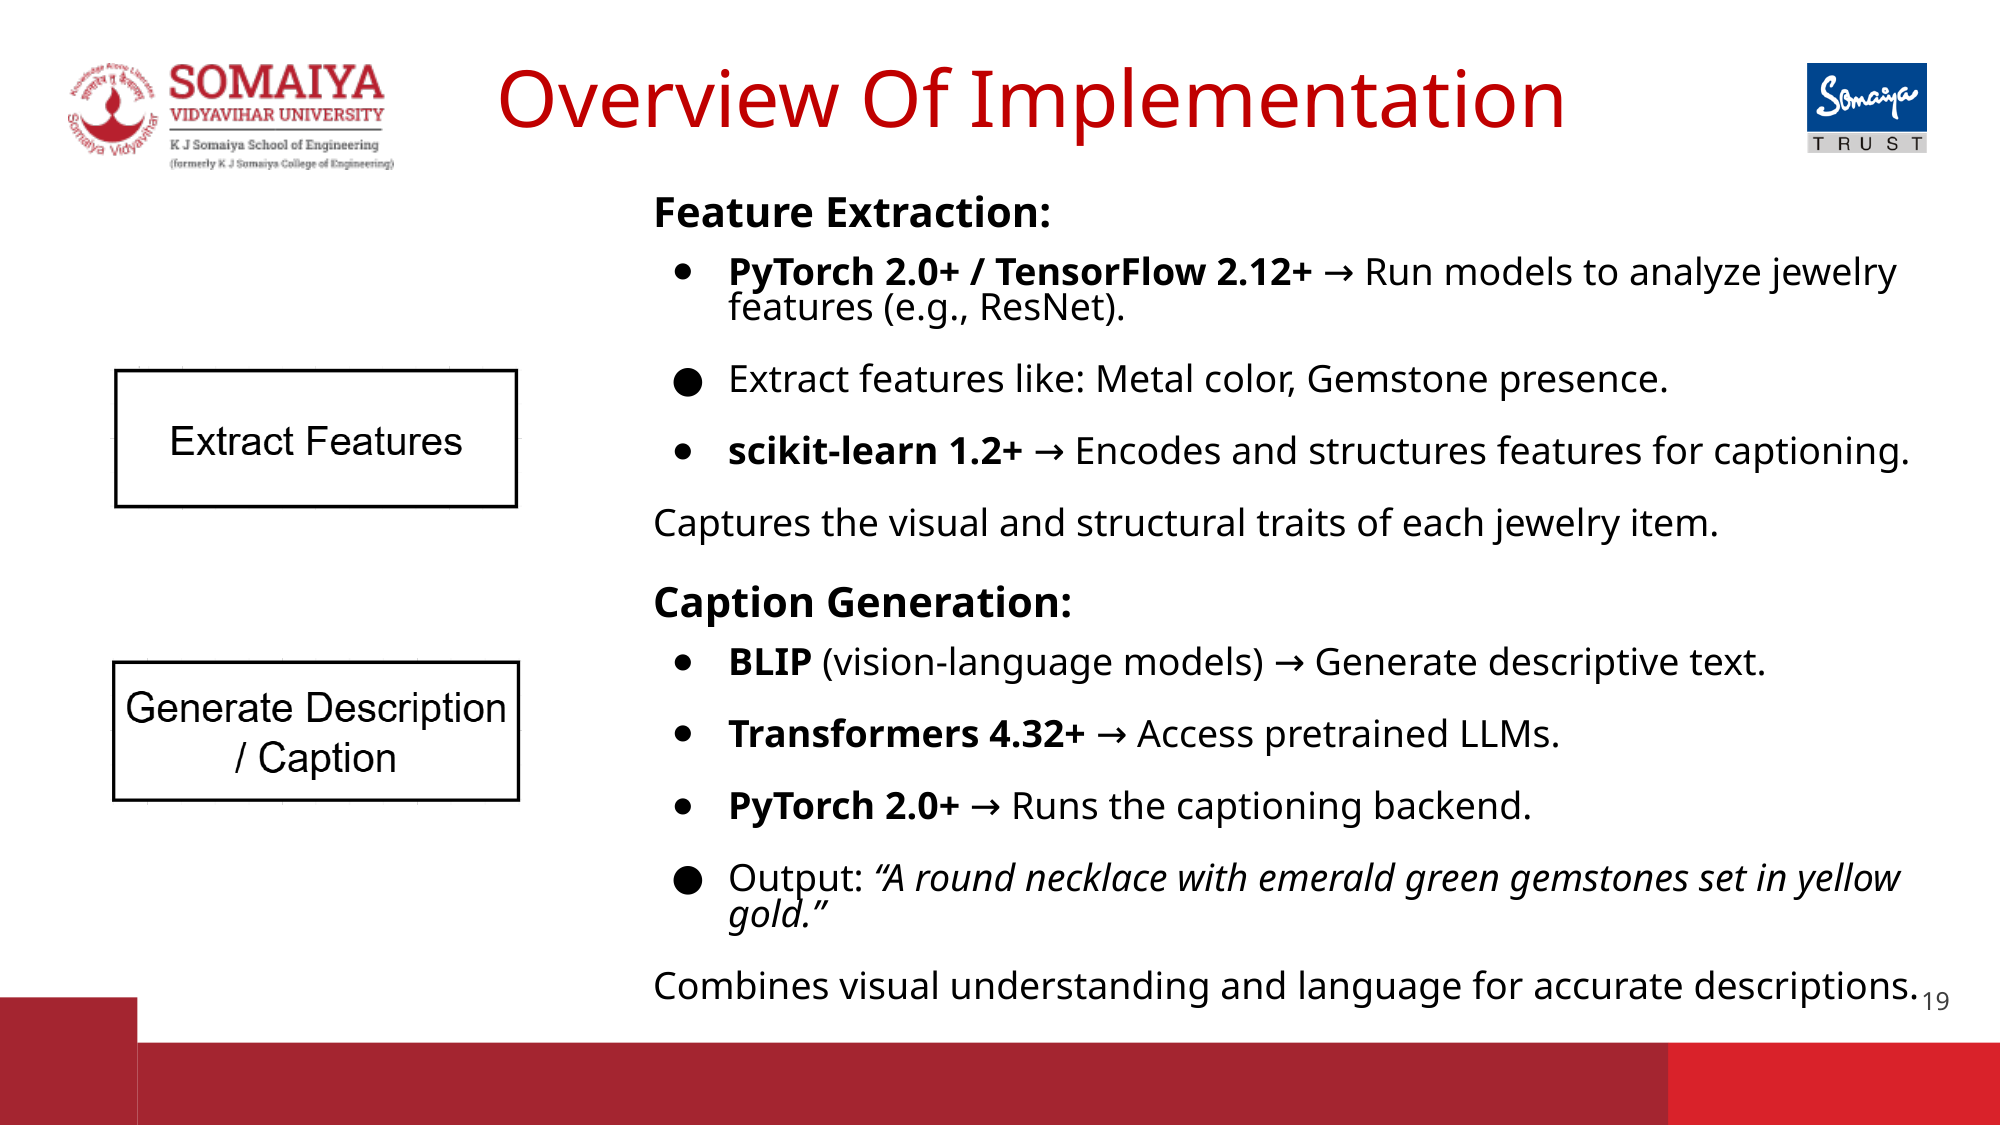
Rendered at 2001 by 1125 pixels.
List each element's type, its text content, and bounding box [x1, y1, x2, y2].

list Feature Extraction: PyTorch 2.0+ / TensorFlow 2.12+ → Run models to analyze jewelry features (e.g., ResNet). Extract features like: Metal color, Gemstone presence. scikit-learn 1.2+ → Encodes and structures features for captioning. Captures the visual and structural traits of each jewelry item. Caption Generation: BLIP (vision-language models) → Generate descriptive text. Transformers 4.32+ → Access pretrained LLMs. PyTorch 2.0+ → Runs the captioning backend. Output: “A round necklace with emerald green gemstones set in yellow gold.” Combines visual understanding and language for accurate descriptions. [638, 187, 1977, 1019]
picture [1807, 63, 1927, 153]
picture [68, 63, 394, 170]
title Overview Of Implementation [471, 31, 1595, 172]
picture [110, 366, 522, 511]
slide_number ‹#› [1770, 961, 2000, 1044]
picture [110, 658, 522, 805]
